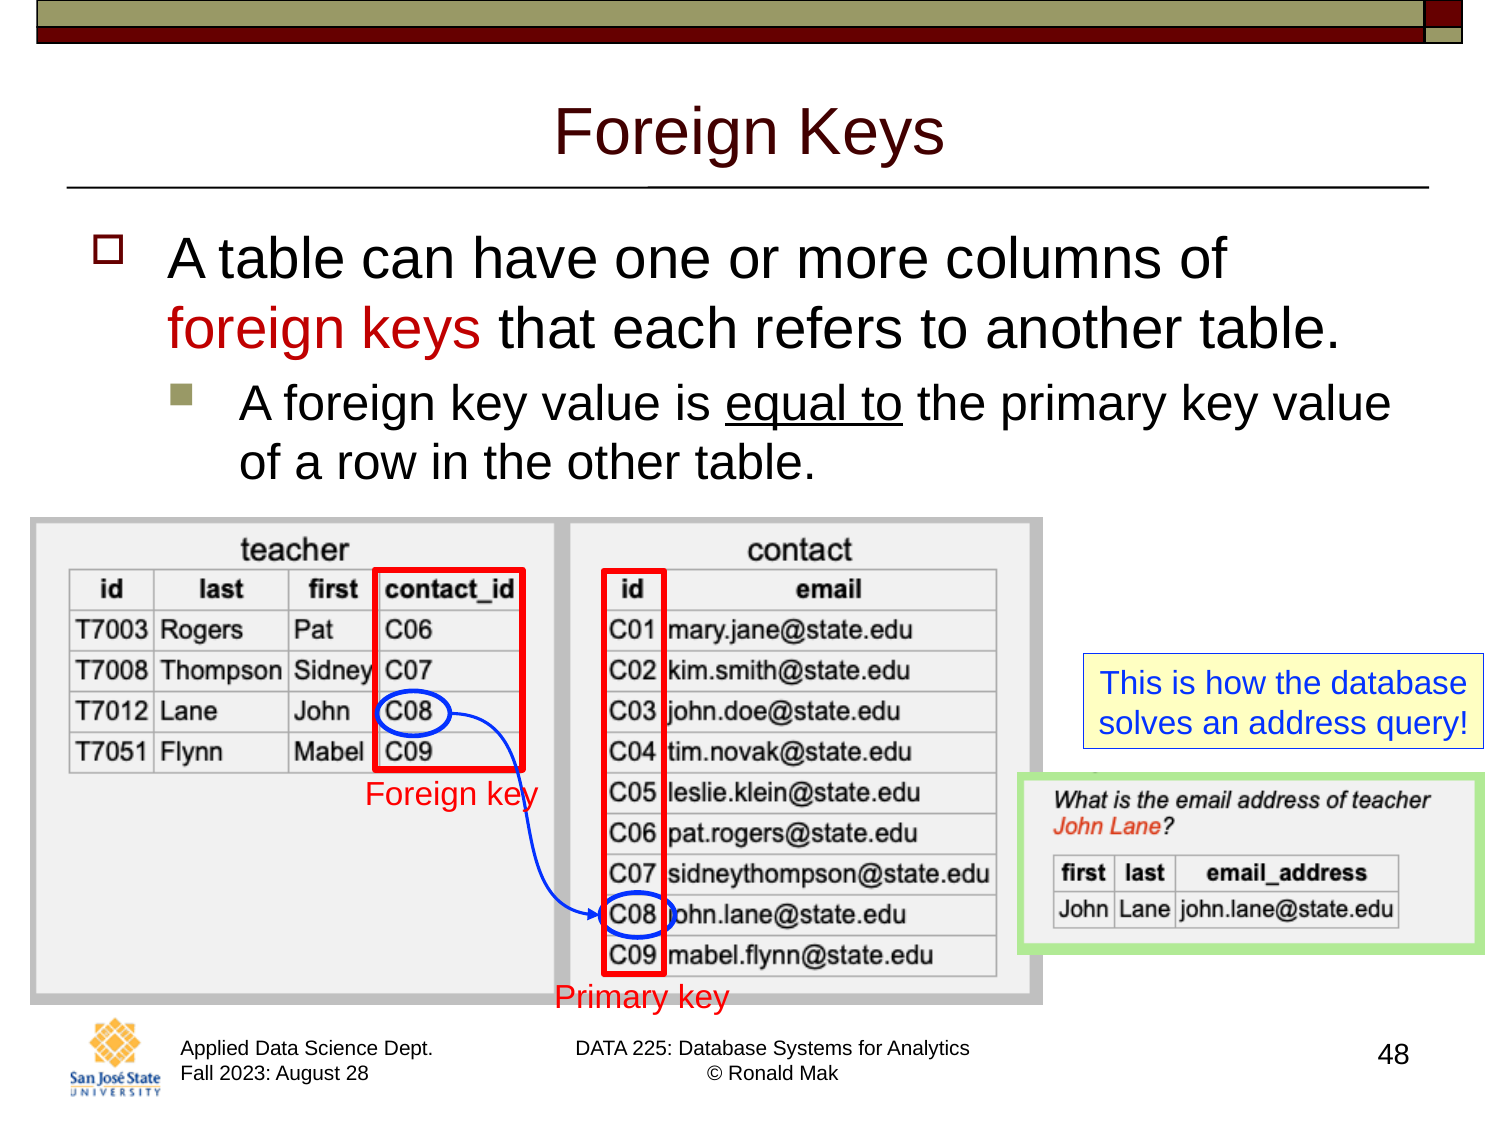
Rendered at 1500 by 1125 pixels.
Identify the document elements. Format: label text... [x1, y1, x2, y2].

list A table can have one or more columns of foreign keys that each refers to another table. A foreign key value is equal to the primary key value of a row in the other table. [75, 212, 1425, 505]
text_box This is how the database solves an address query! [1083, 653, 1484, 749]
slide_number 48 [1112, 1027, 1425, 1103]
picture [60, 1012, 166, 1112]
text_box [449, 713, 601, 916]
title Foreign Keys [75, 67, 1425, 175]
picture [29, 517, 1486, 1005]
text_box Primary key [539, 1013, 746, 1023]
